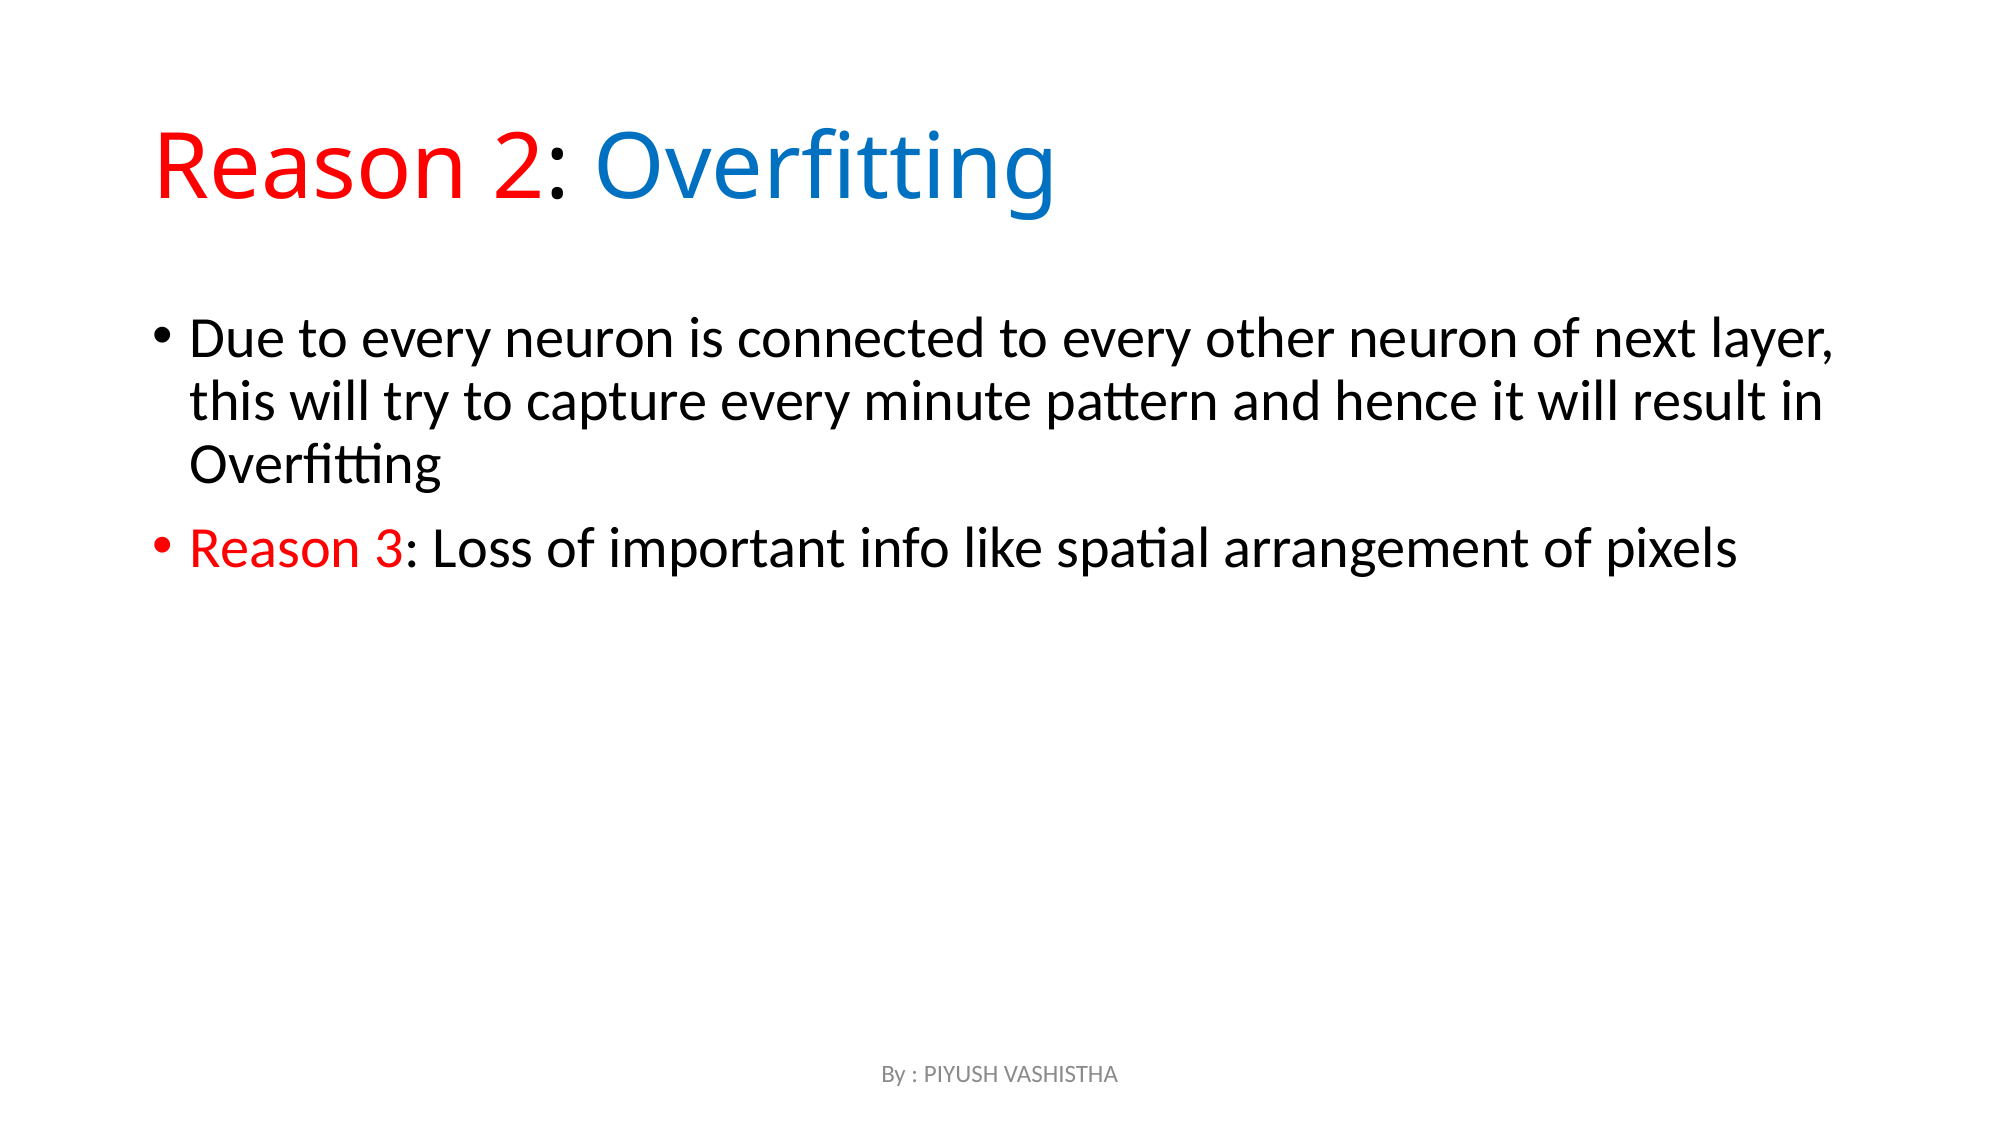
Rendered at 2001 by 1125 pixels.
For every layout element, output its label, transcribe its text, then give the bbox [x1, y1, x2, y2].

list Due to every neuron is connected to every other neuron of next layer, this will try to capture every minute pattern and hence it will result in Overfitting Reason 3: Loss of important info like spatial arrangement of pixels [137, 299, 1863, 1014]
title Reason 2: Overfitting [137, 59, 1863, 278]
footer By : PIYUSH VASHISTHA [662, 1042, 1338, 1103]
